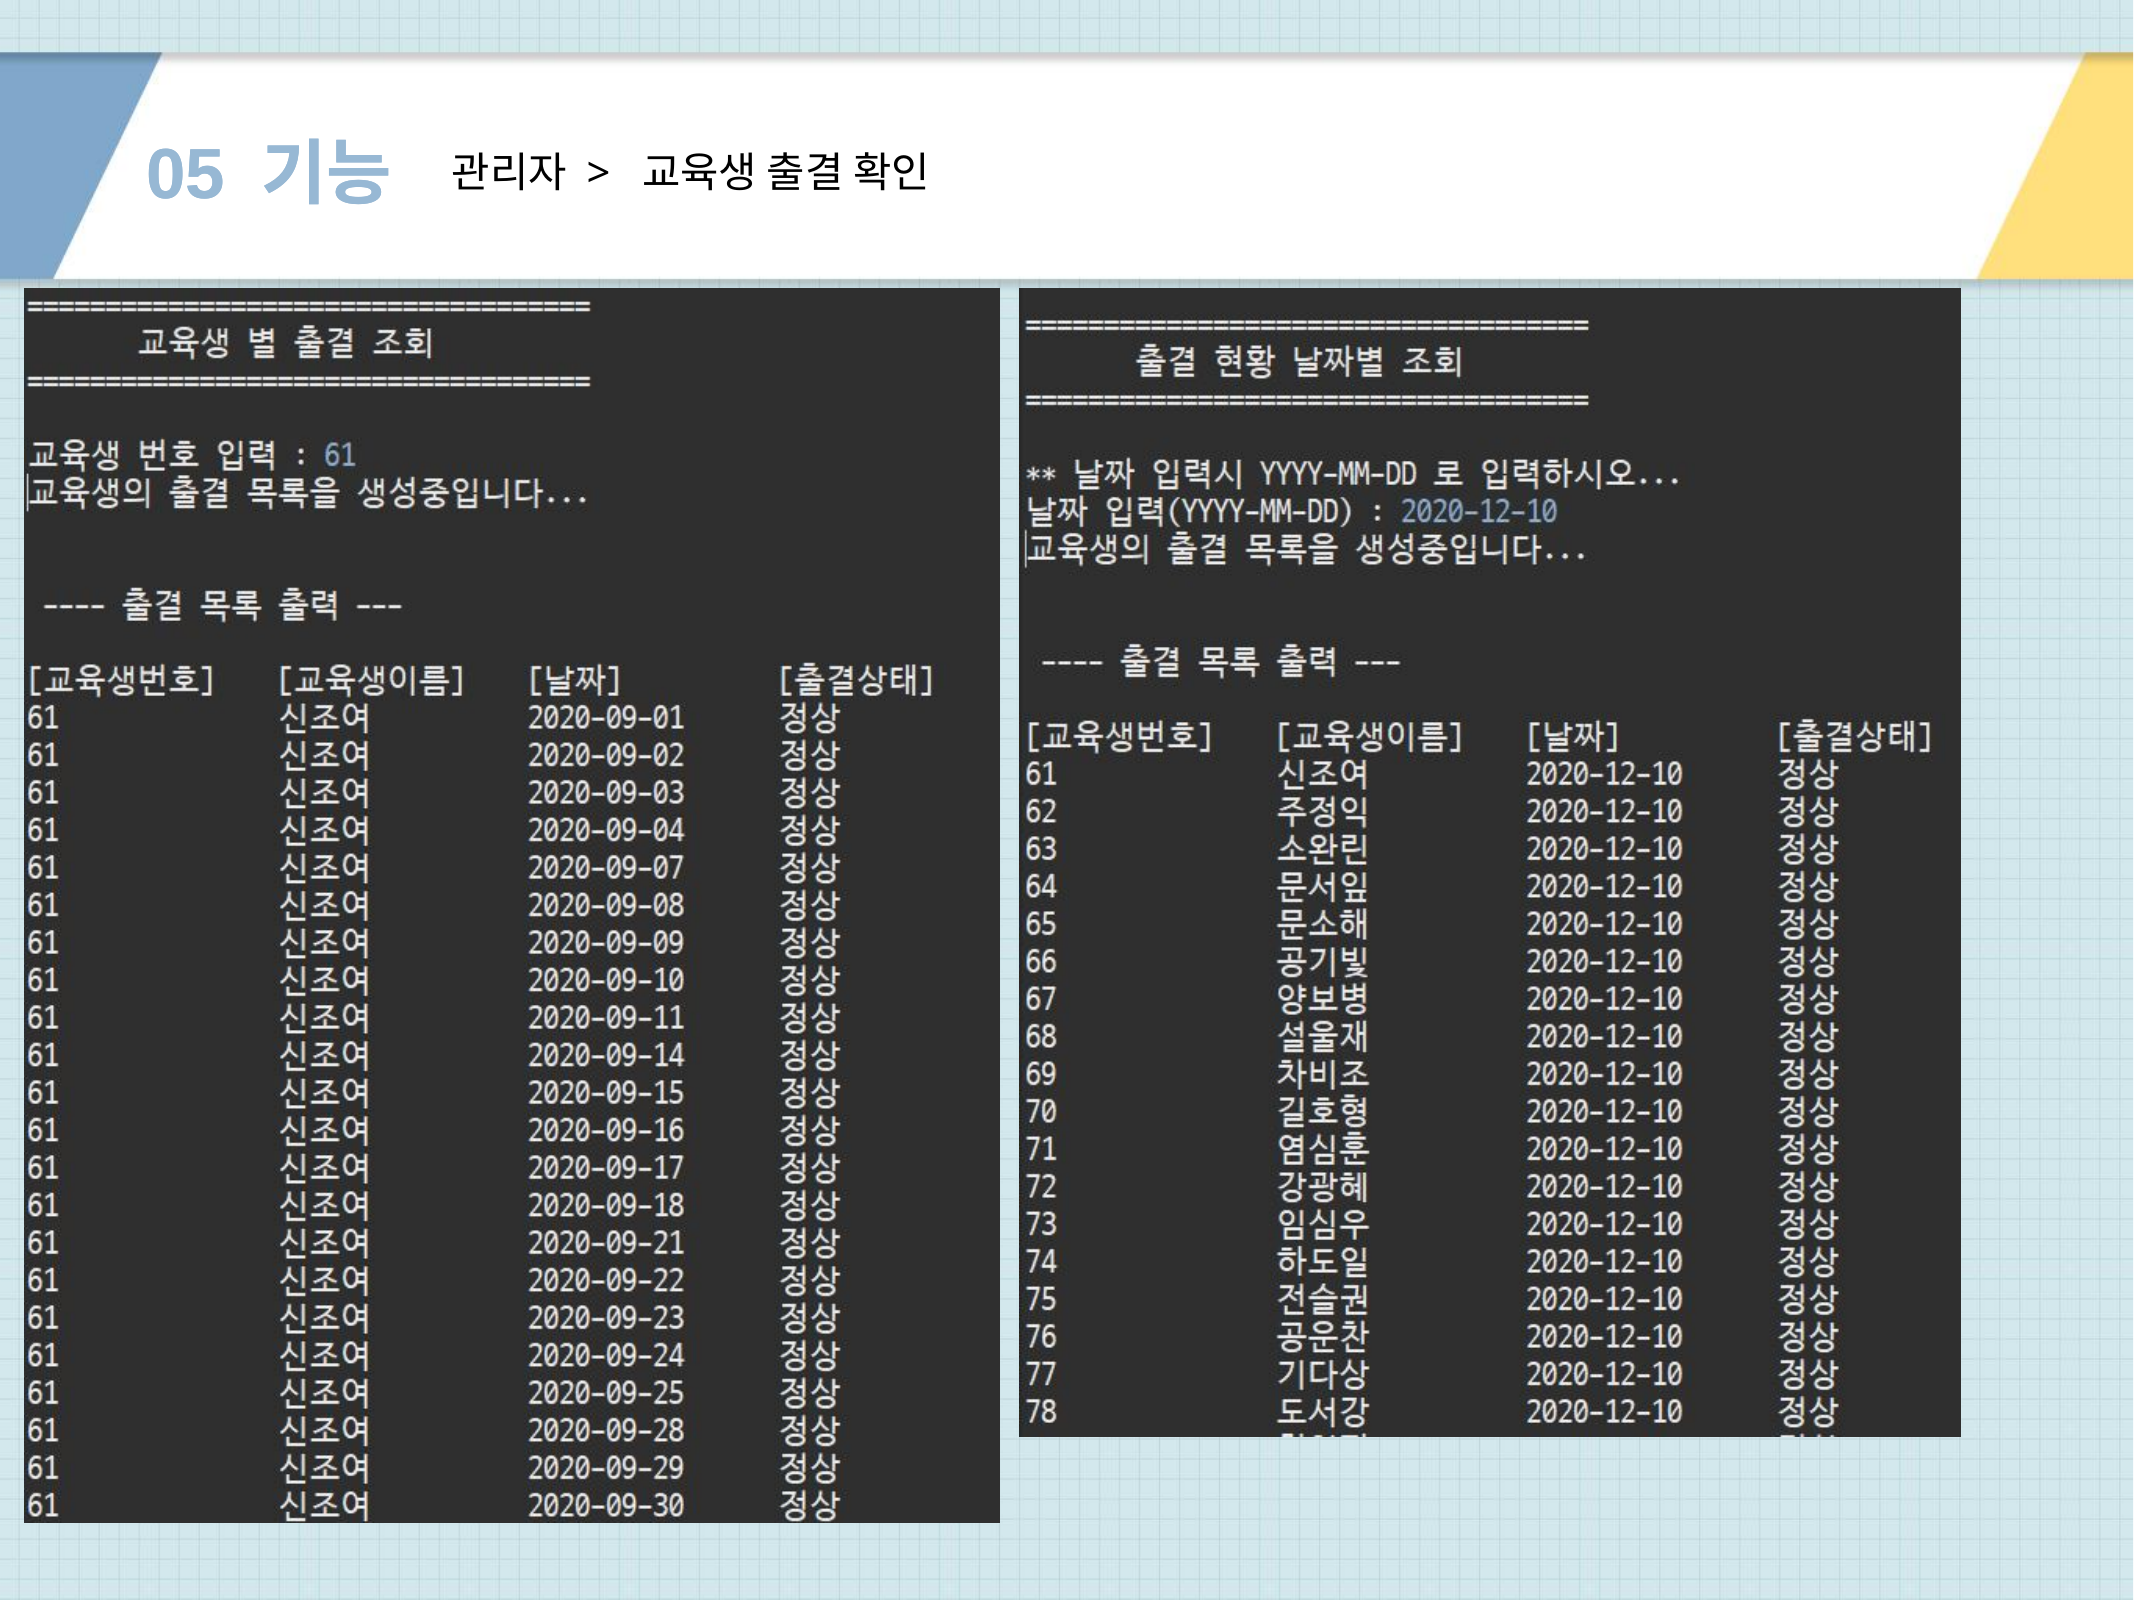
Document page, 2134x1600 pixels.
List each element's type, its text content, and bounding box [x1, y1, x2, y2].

text_box 05 기능 [136, 77, 1924, 264]
text_box 관리자 > 교육생 출결 확인 [436, 130, 1924, 211]
picture [0, 0, 2134, 1600]
